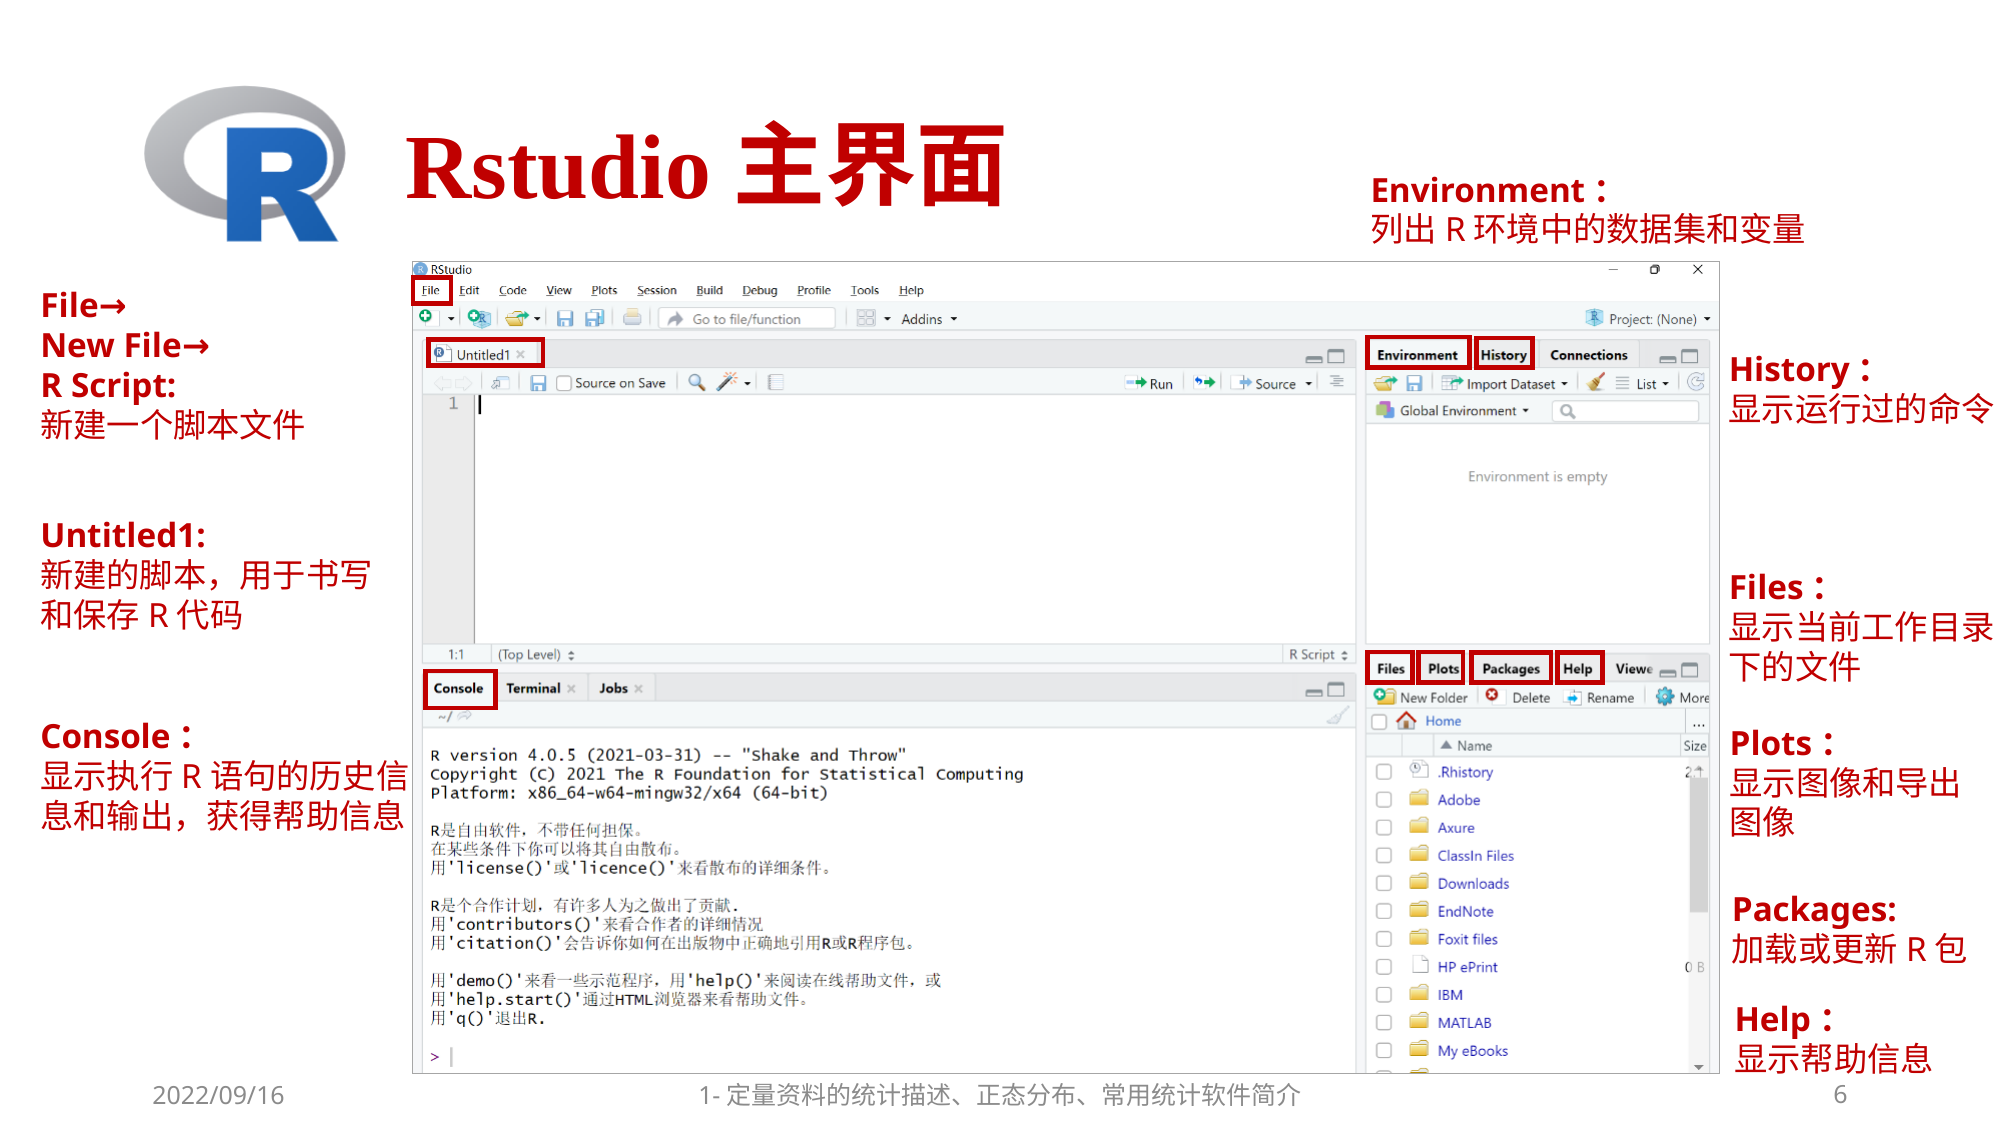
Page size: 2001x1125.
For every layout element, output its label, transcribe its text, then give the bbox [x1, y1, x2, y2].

text_box Untitled1: 新建的脚本，用于书写和保存R代码 [25, 506, 400, 642]
text_box History： 显示运行过的命令 [1720, 340, 2000, 436]
text_box Plots： 显示图像和导出图像 [1720, 714, 2000, 849]
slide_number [137, 1065, 588, 1125]
text_box Help： 显示帮助信息 [1719, 990, 1983, 1085]
slide_number 6 [1412, 1074, 1863, 1125]
text_box File→ New File→ R Script: 新建一个脚本文件 [25, 277, 412, 452]
text_box Environment： 列出R环境中的数据集和变量 [1355, 161, 1863, 256]
text_box Console： 显示执行R语句的历史信息和输出，获得帮助信息 [25, 708, 412, 843]
picture [137, 76, 367, 262]
title Rstudio主界面 [137, 59, 1863, 278]
picture [412, 261, 1720, 1074]
text_box Files： 显示当前工作目录下的文件 [1720, 558, 2000, 694]
footer 1-定量资料的统计描述、正态分布、常用统计软件简介 [644, 1074, 1356, 1125]
text_box Packages: 加载或更新R包 [1720, 881, 2000, 976]
